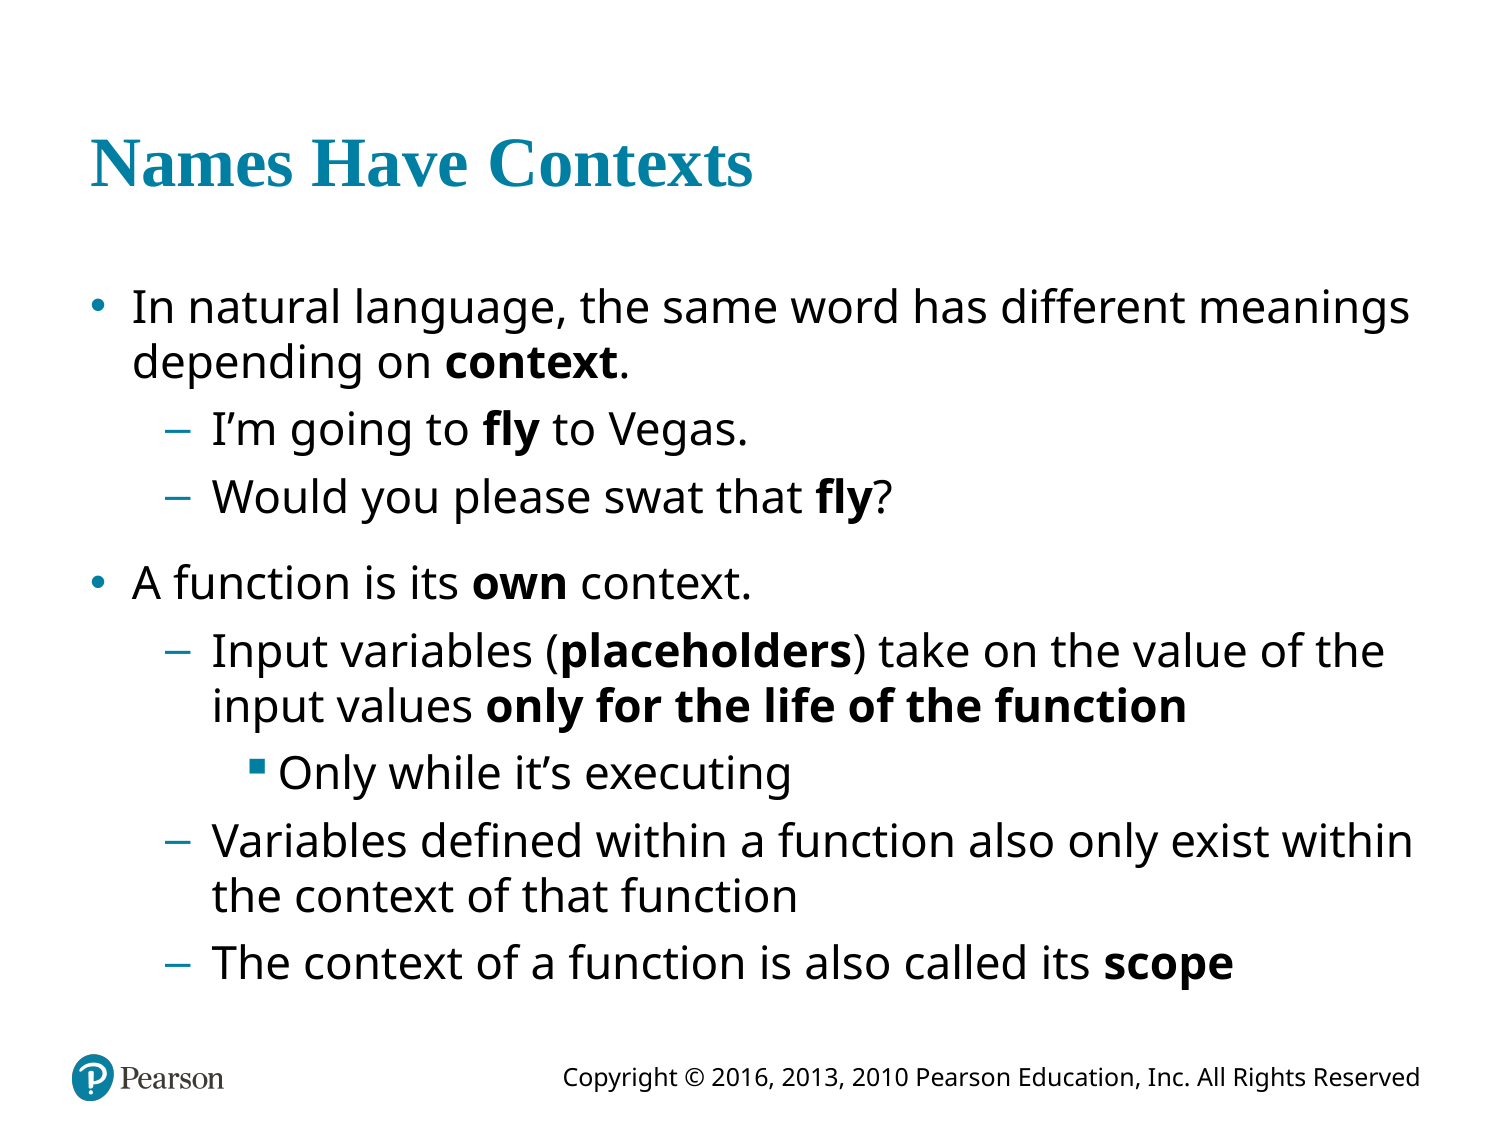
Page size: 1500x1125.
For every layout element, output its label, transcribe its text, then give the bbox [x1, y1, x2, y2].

picture [72, 1054, 88, 1070]
picture [80, 1063, 106, 1088]
title Names Have Contexts [75, 0, 1425, 216]
picture [72, 1087, 83, 1101]
picture [98, 1054, 224, 1101]
list In natural language, the same word has different meanings depending on context. I’m going to fly to Vegas. Would you please swat that fly? A function is its own context. Input variables (placeholders) take on the value of the input values only for the life of the function Only while it’s executing Variables defined within a function also only exist within the context of that function The context of a function is also called its scope [75, 262, 1443, 1004]
